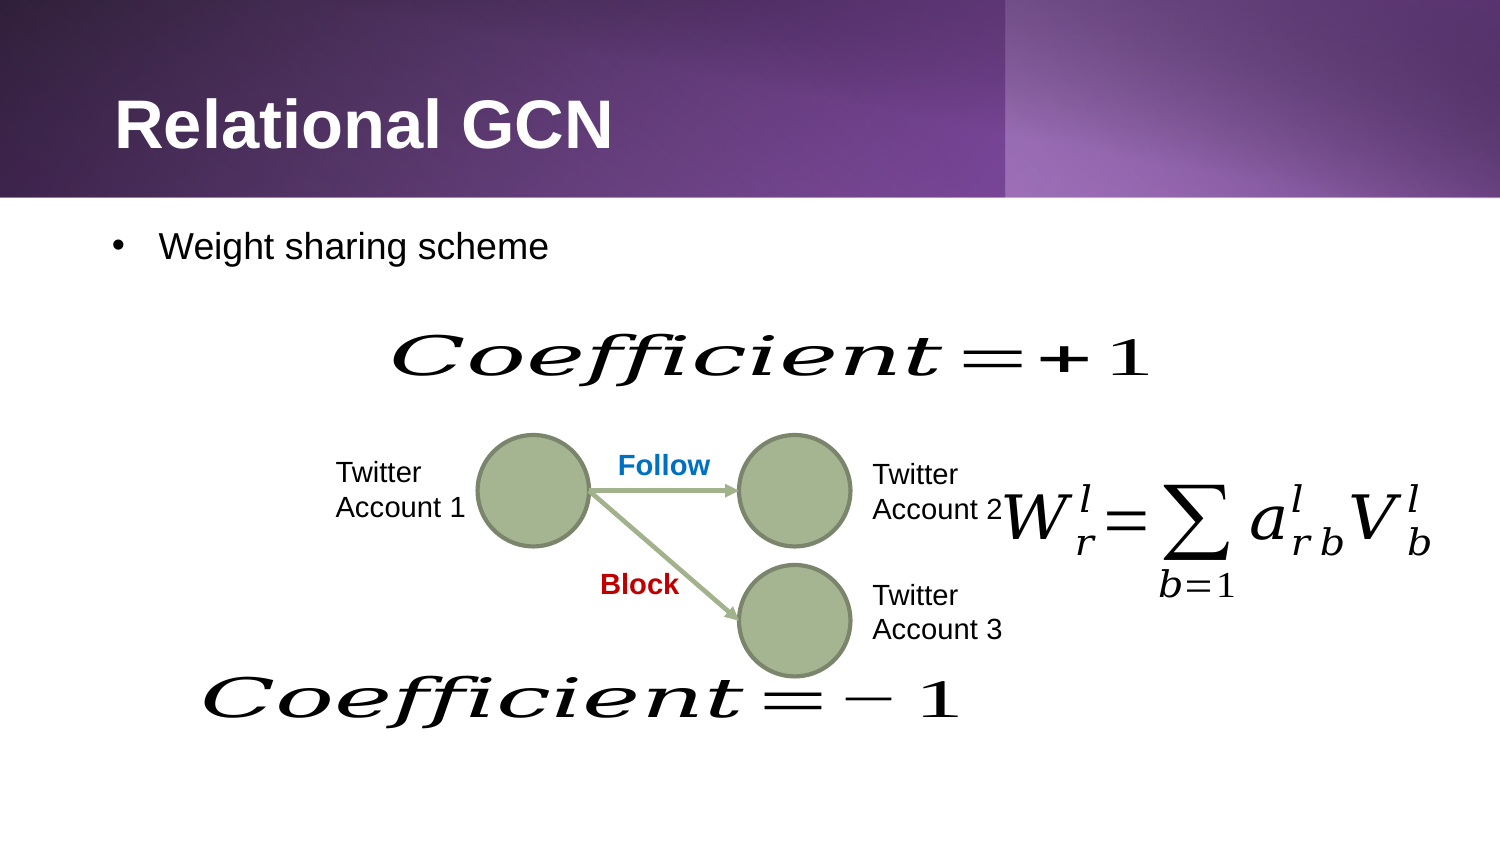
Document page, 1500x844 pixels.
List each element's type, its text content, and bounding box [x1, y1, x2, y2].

text_box Weight sharing scheme [55, 214, 817, 275]
picture [0, 0, 1500, 199]
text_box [320, 434, 1071, 677]
title Relational GCN [103, 44, 1397, 208]
